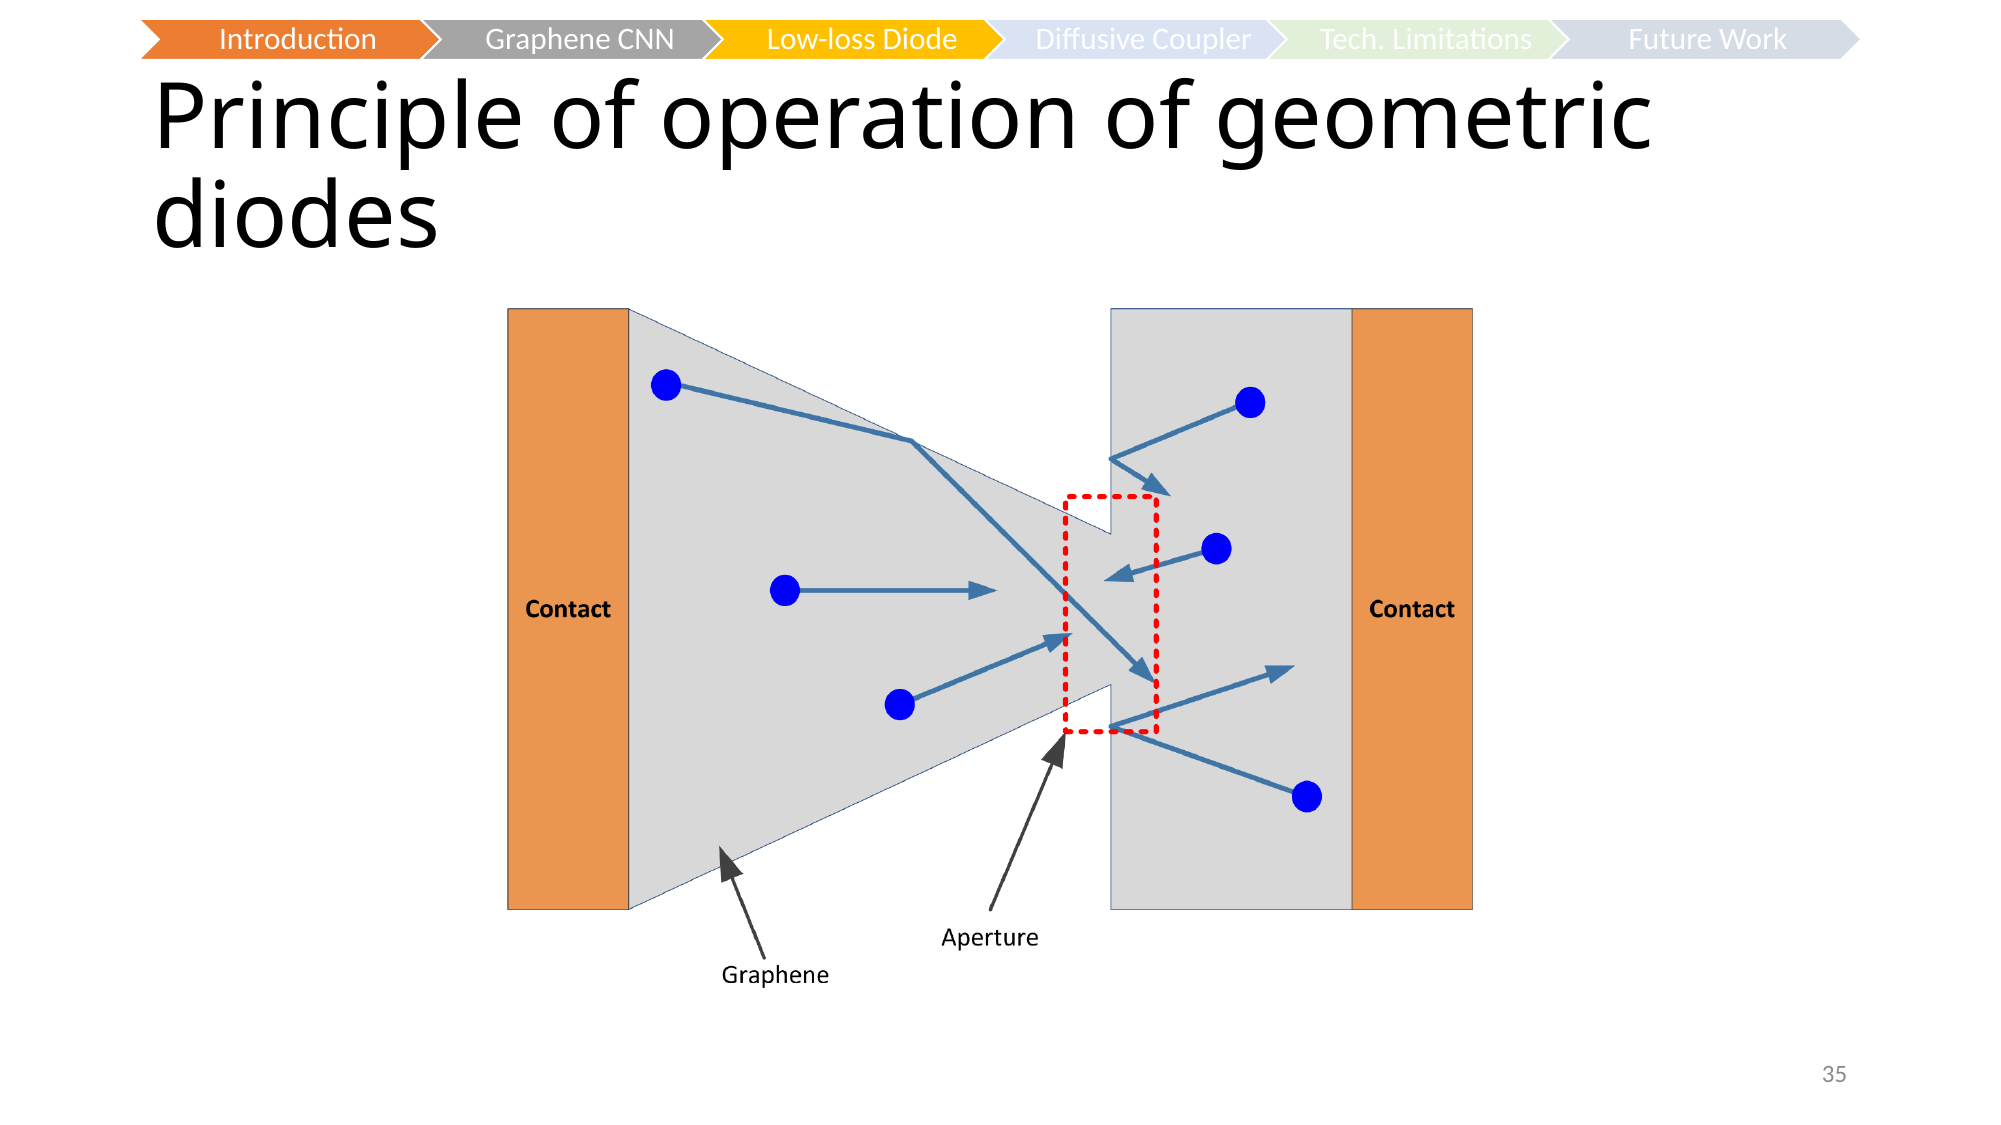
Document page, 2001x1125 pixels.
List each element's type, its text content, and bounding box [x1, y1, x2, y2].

title Principle of operation of geometric diodes [137, 60, 1863, 278]
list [507, 308, 1473, 991]
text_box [137, 18, 1863, 60]
slide_number 35 [1412, 1042, 1863, 1103]
